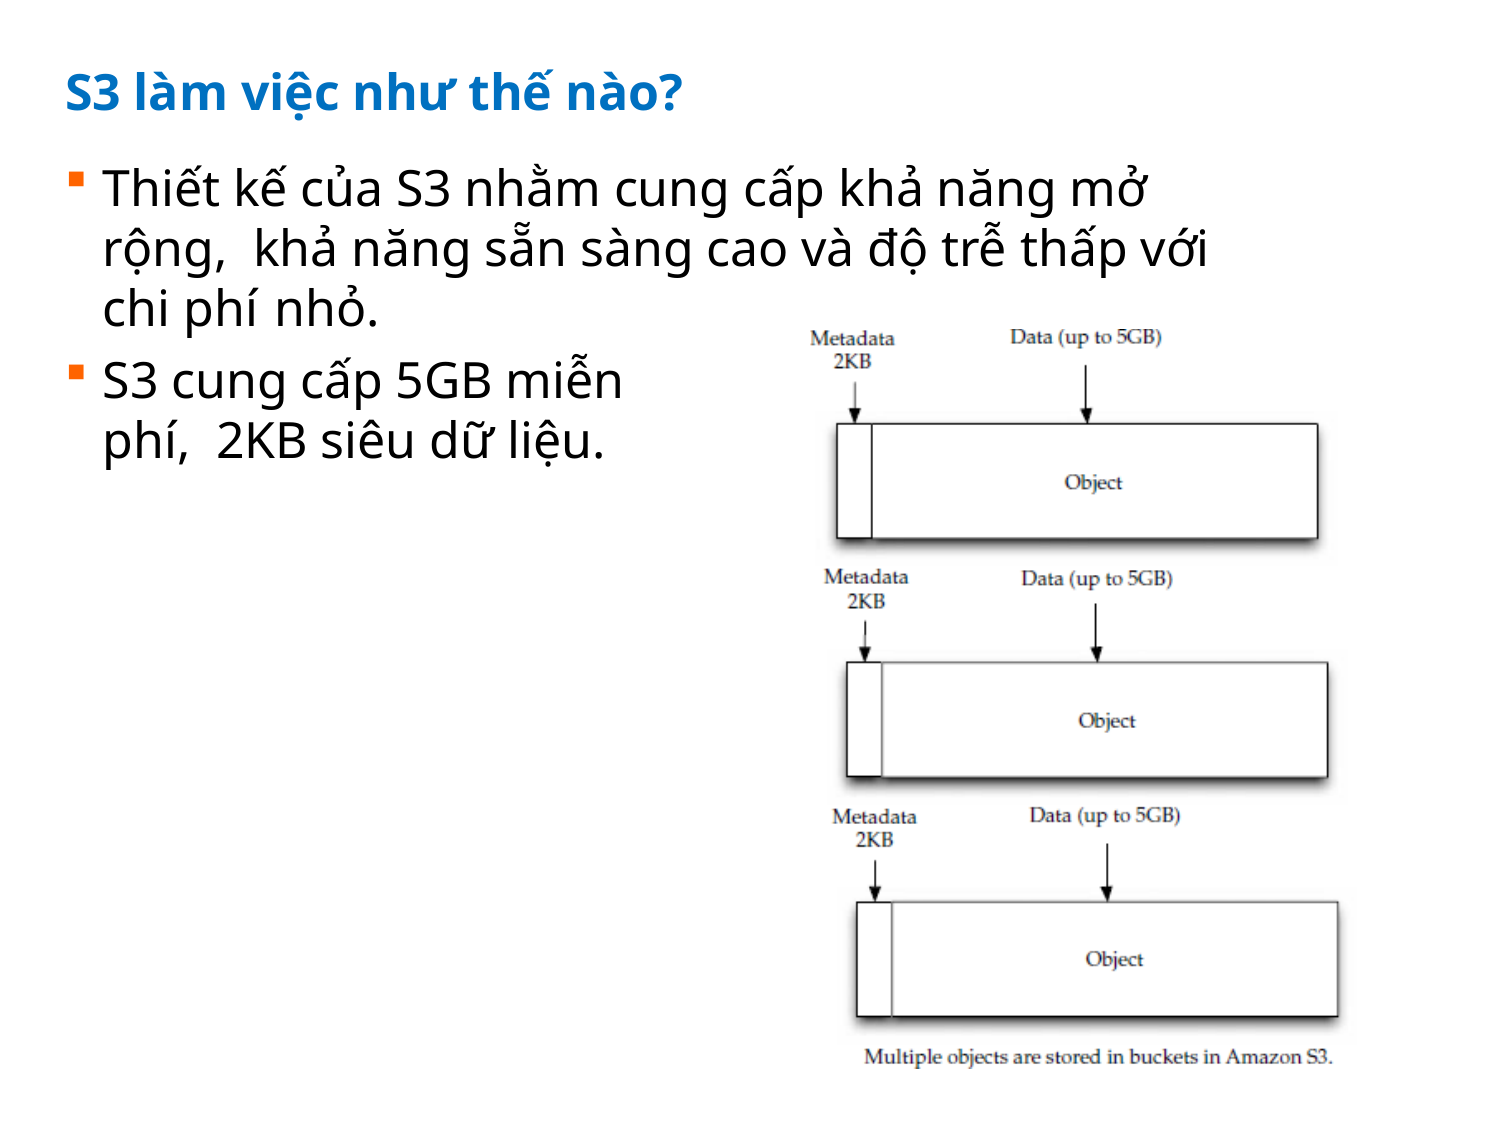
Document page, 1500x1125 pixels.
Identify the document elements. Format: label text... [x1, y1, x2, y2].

text_box S3 làm việc như thế nào? Thiết kế của S3 nhằm cung cấp khả năng mở rộng, khả năng sẵn sàng cao và độ trễ thấp với chi phí nhỏ. S3 cung cấp 5GB miễn phí, 2KB siêu dữ liệu. [62, 23, 1284, 469]
picture [810, 329, 1357, 1069]
